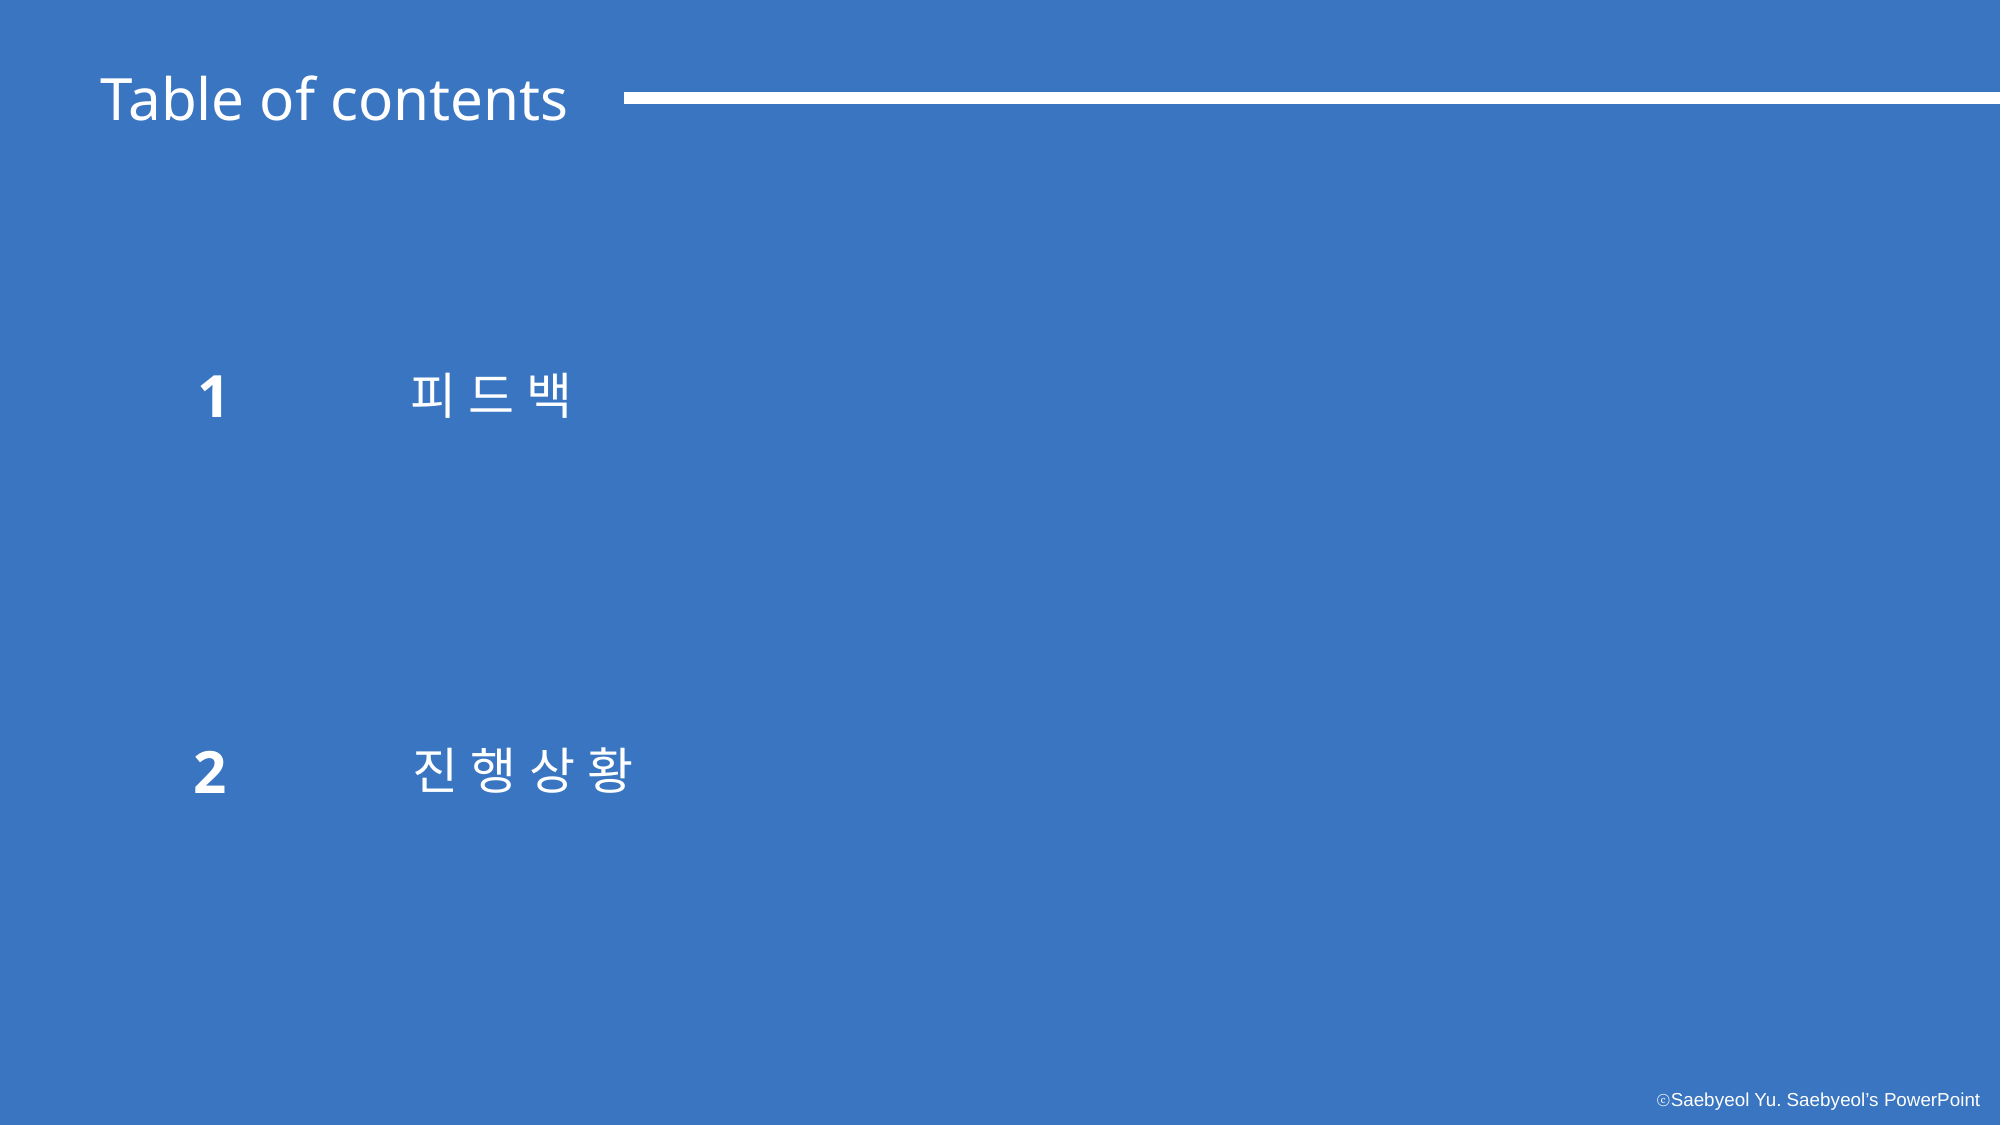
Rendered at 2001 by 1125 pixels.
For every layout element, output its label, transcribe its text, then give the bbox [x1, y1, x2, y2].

text_box 2 [178, 727, 242, 813]
text_box 피드백 [395, 356, 589, 432]
text_box 진행상황 [397, 732, 649, 808]
text_box 1 [182, 351, 246, 437]
text_box Table of contents [85, 55, 584, 140]
